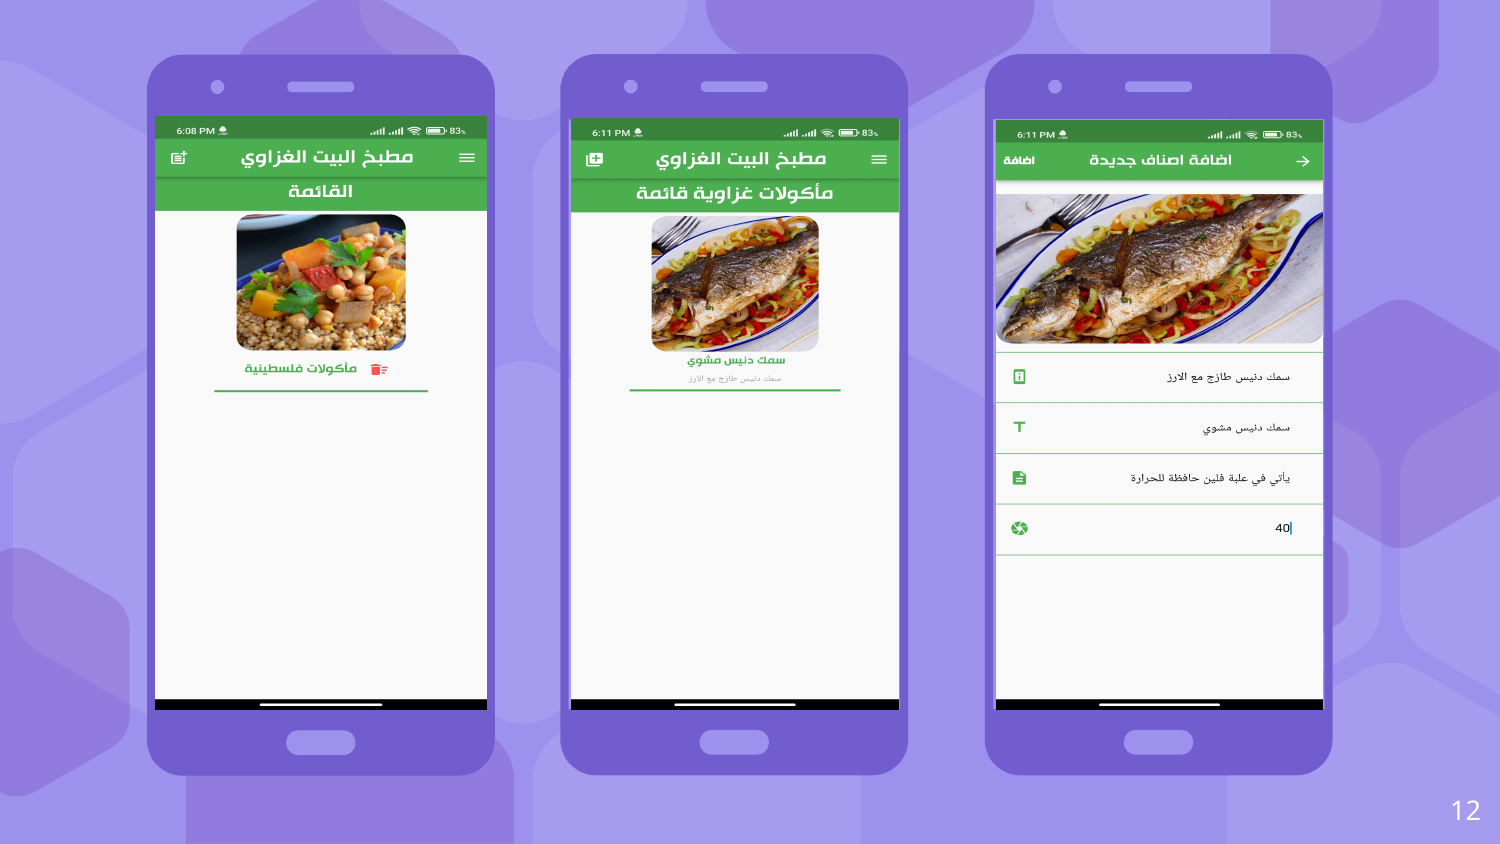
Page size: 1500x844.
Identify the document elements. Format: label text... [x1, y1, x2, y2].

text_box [984, 53, 1333, 776]
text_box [146, 54, 495, 776]
slide_number 12 [1391, 779, 1482, 844]
picture [996, 120, 1323, 710]
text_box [560, 53, 909, 776]
picture [571, 118, 899, 710]
picture [155, 116, 487, 710]
